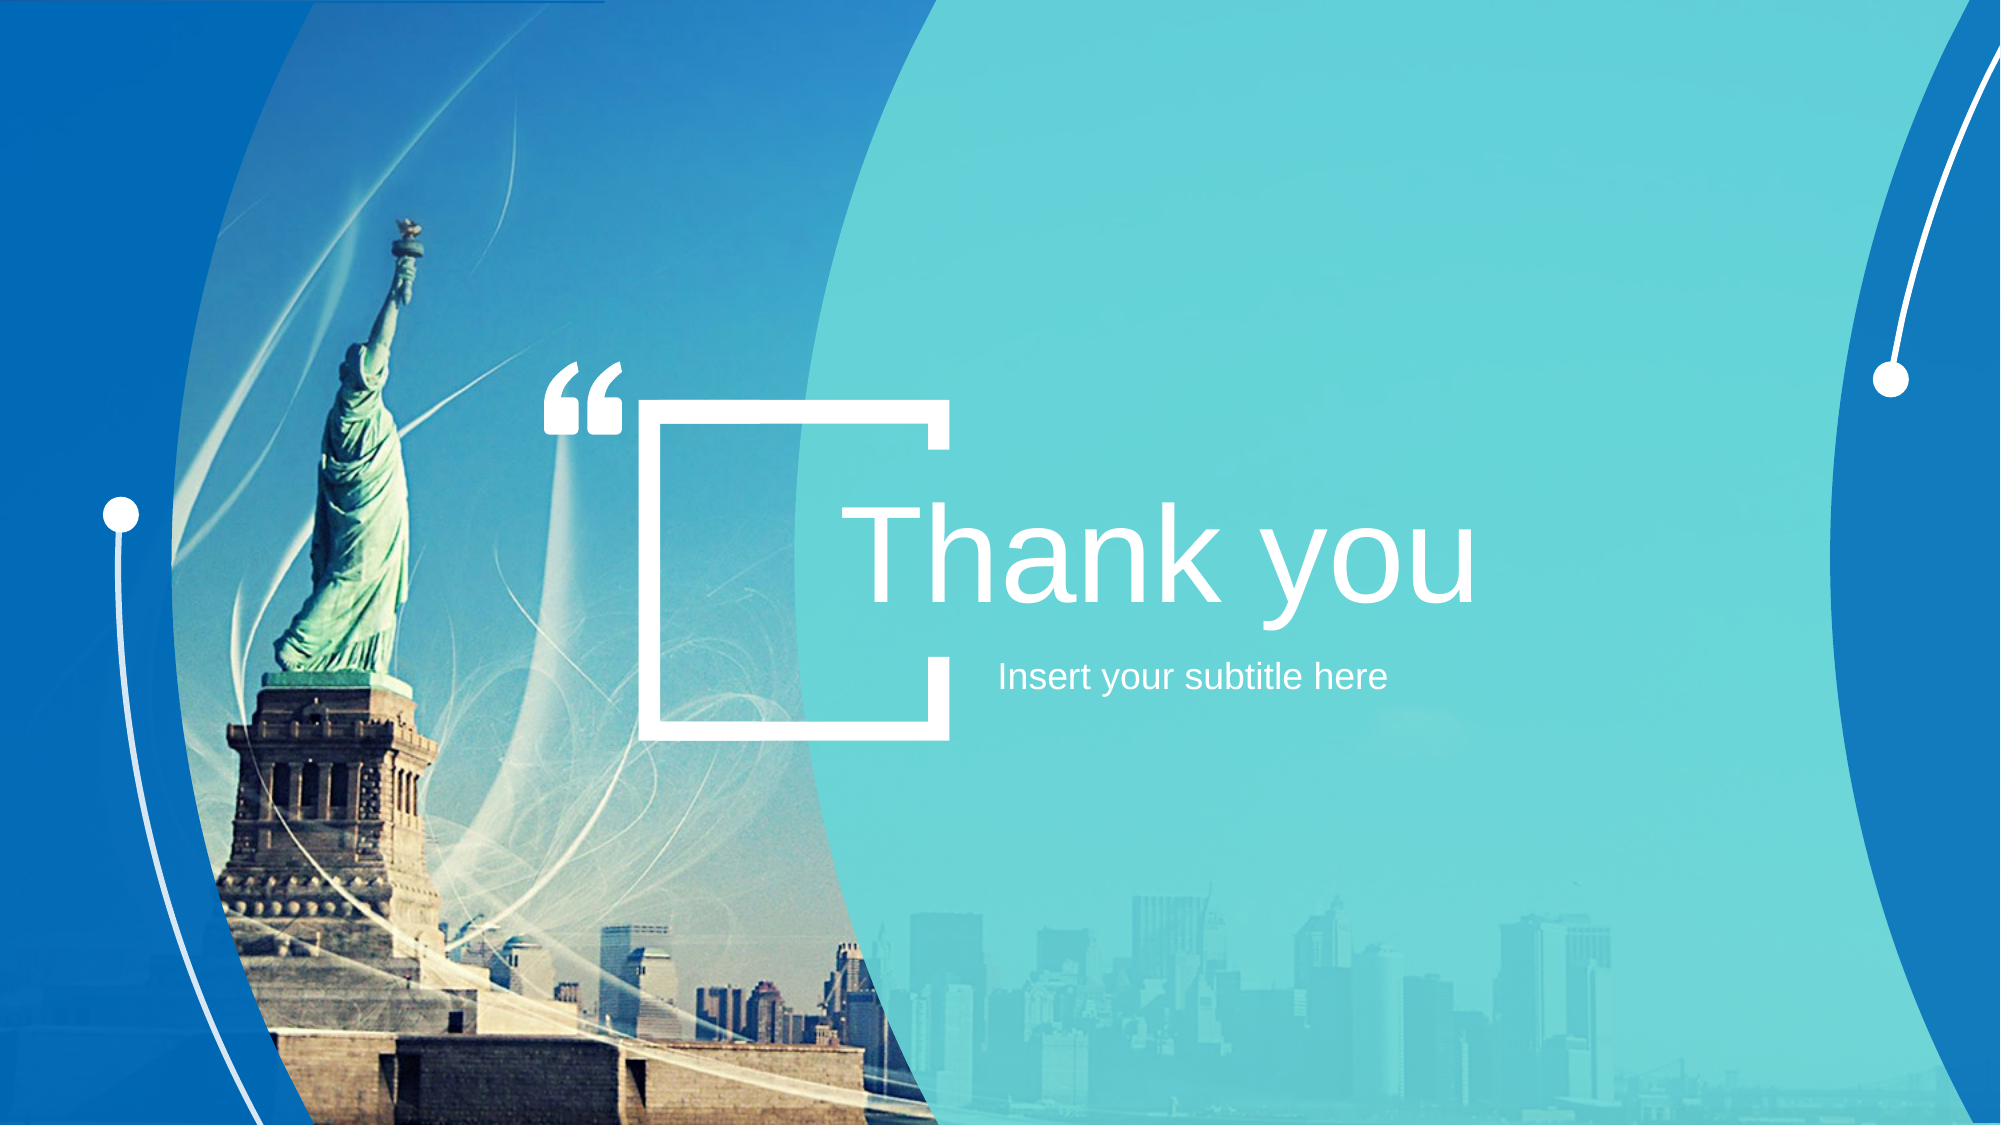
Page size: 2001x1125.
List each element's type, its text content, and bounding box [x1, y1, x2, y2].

list Thank you [825, 477, 2000, 639]
picture [172, 0, 938, 1125]
list Insert your subtitle here [982, 641, 2000, 714]
picture [661, 424, 805, 721]
